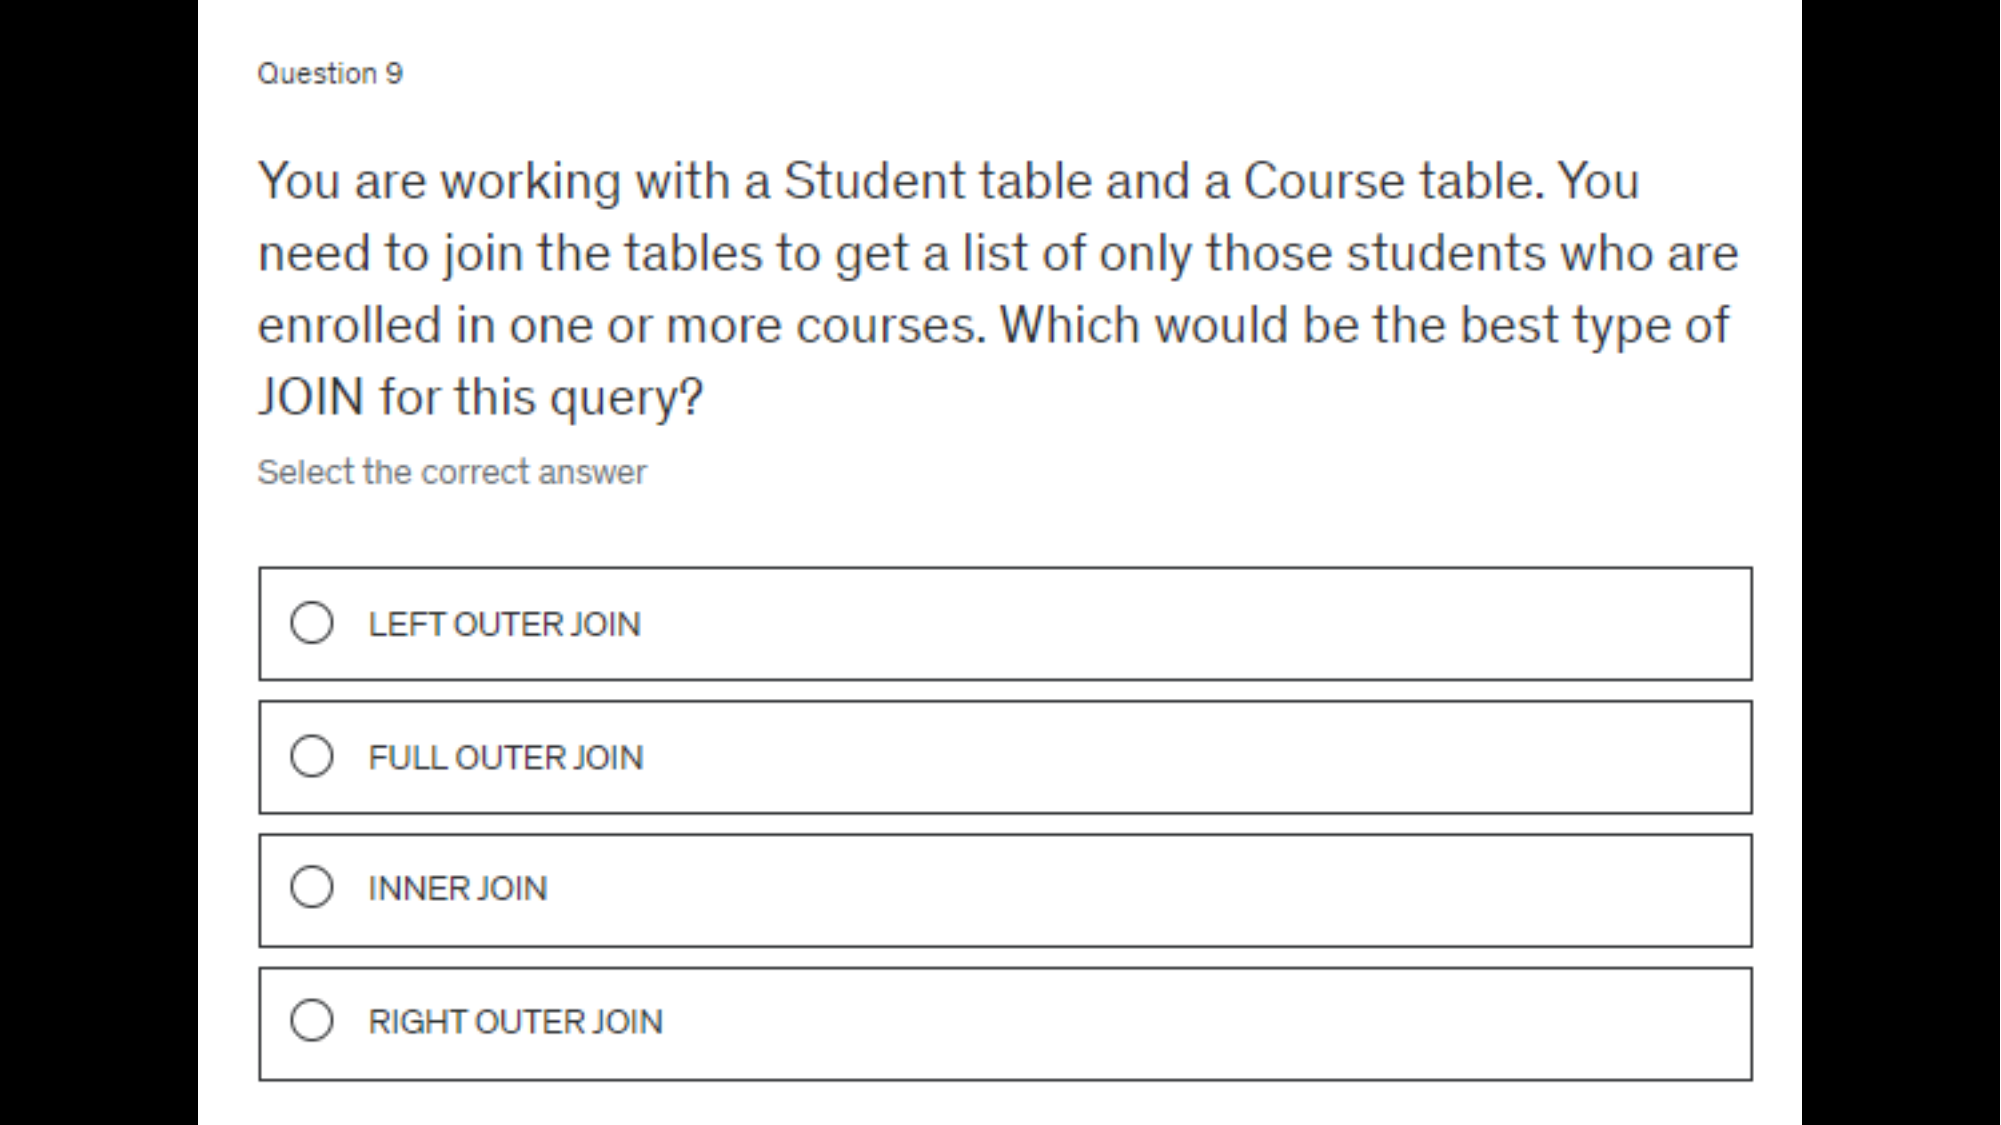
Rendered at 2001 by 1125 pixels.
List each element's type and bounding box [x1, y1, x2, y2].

picture [198, 0, 1802, 1125]
